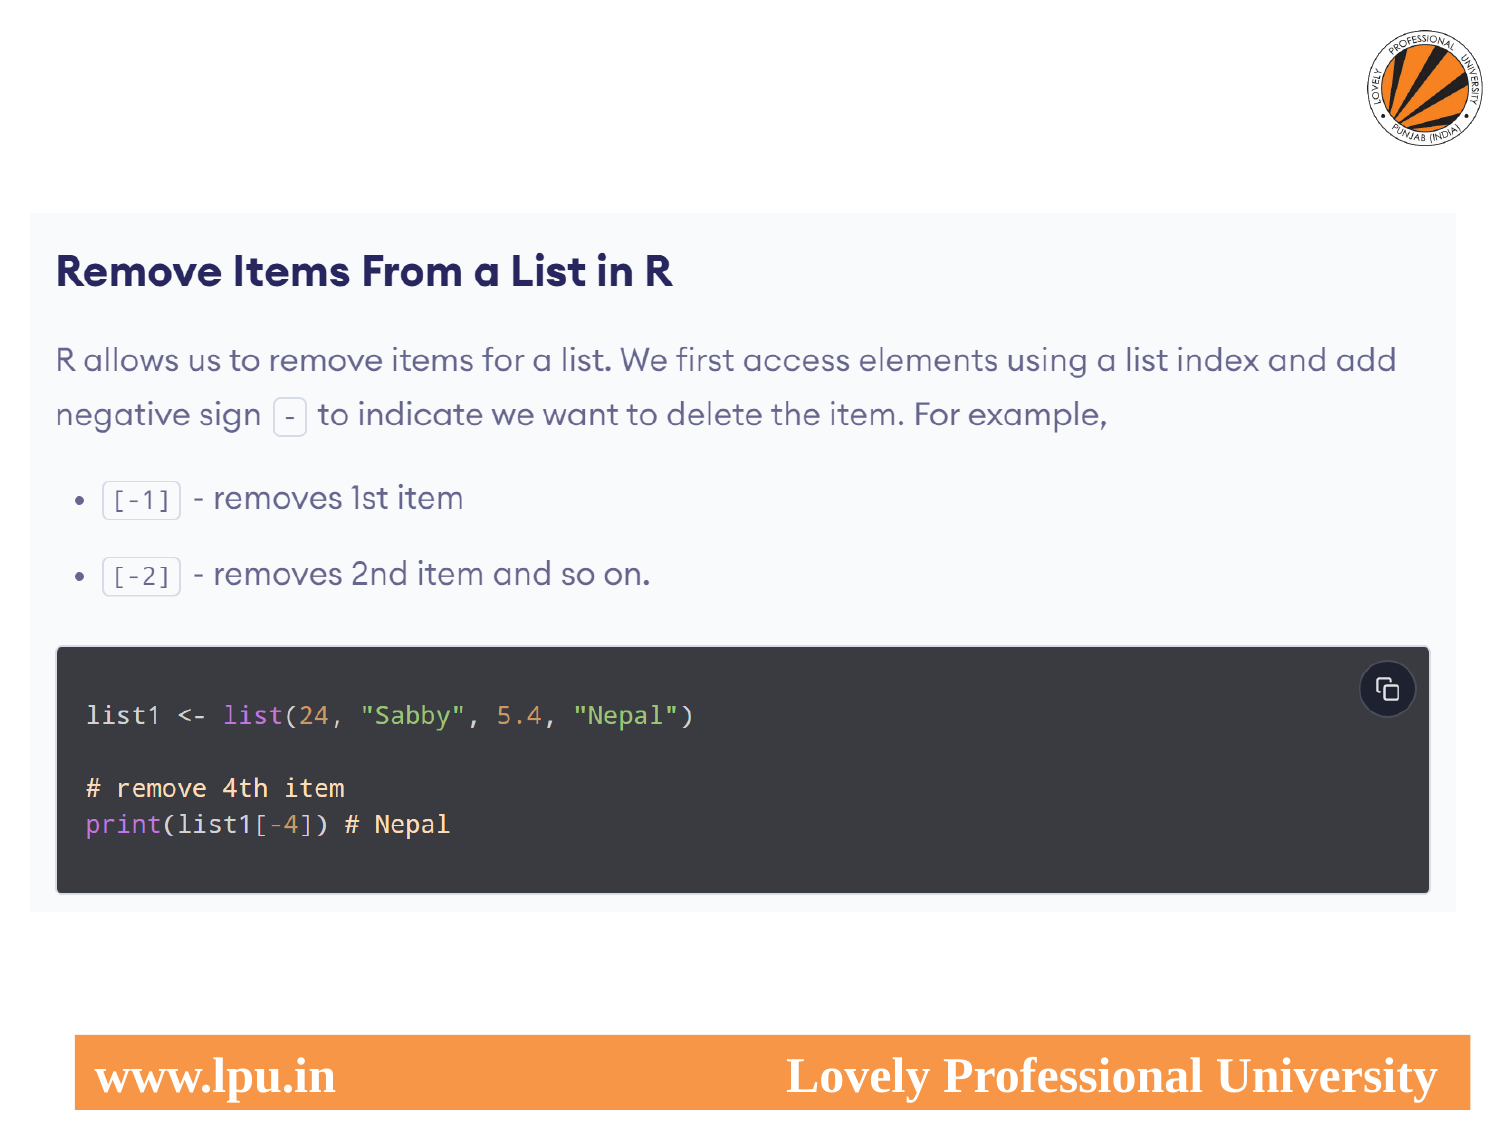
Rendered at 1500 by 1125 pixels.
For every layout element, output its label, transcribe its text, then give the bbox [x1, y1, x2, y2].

picture [29, 212, 1456, 913]
picture [1366, 30, 1483, 147]
text_box www.lpu.in Lovely Professional University [74, 1034, 1471, 1110]
